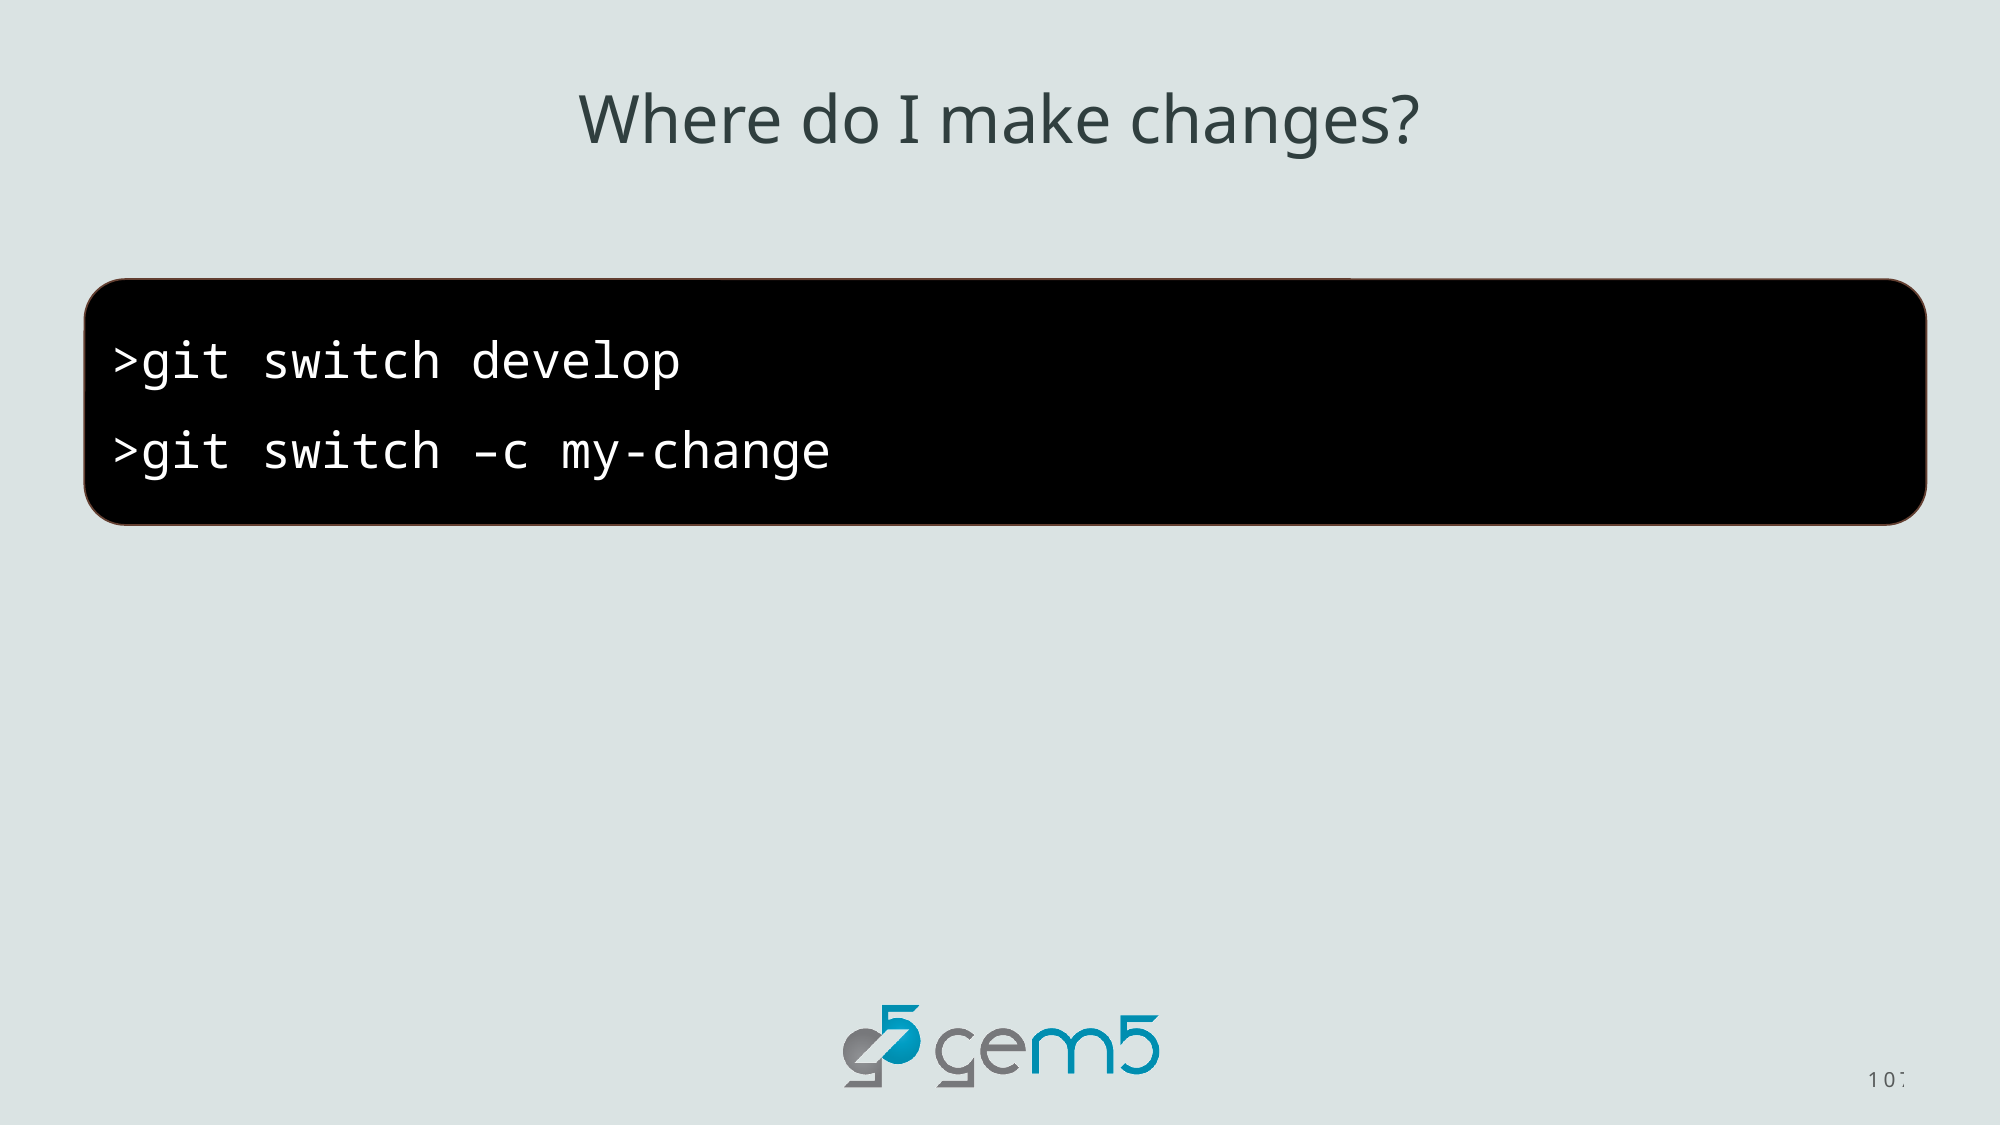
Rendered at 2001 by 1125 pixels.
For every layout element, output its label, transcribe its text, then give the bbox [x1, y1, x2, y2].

slide_number 107 [1637, 1042, 1927, 1119]
text_box Where do I make changes? [162, 64, 1838, 164]
picture [807, 965, 1193, 1120]
text_box >git switch develop >git switch –c my-change [83, 278, 1928, 526]
